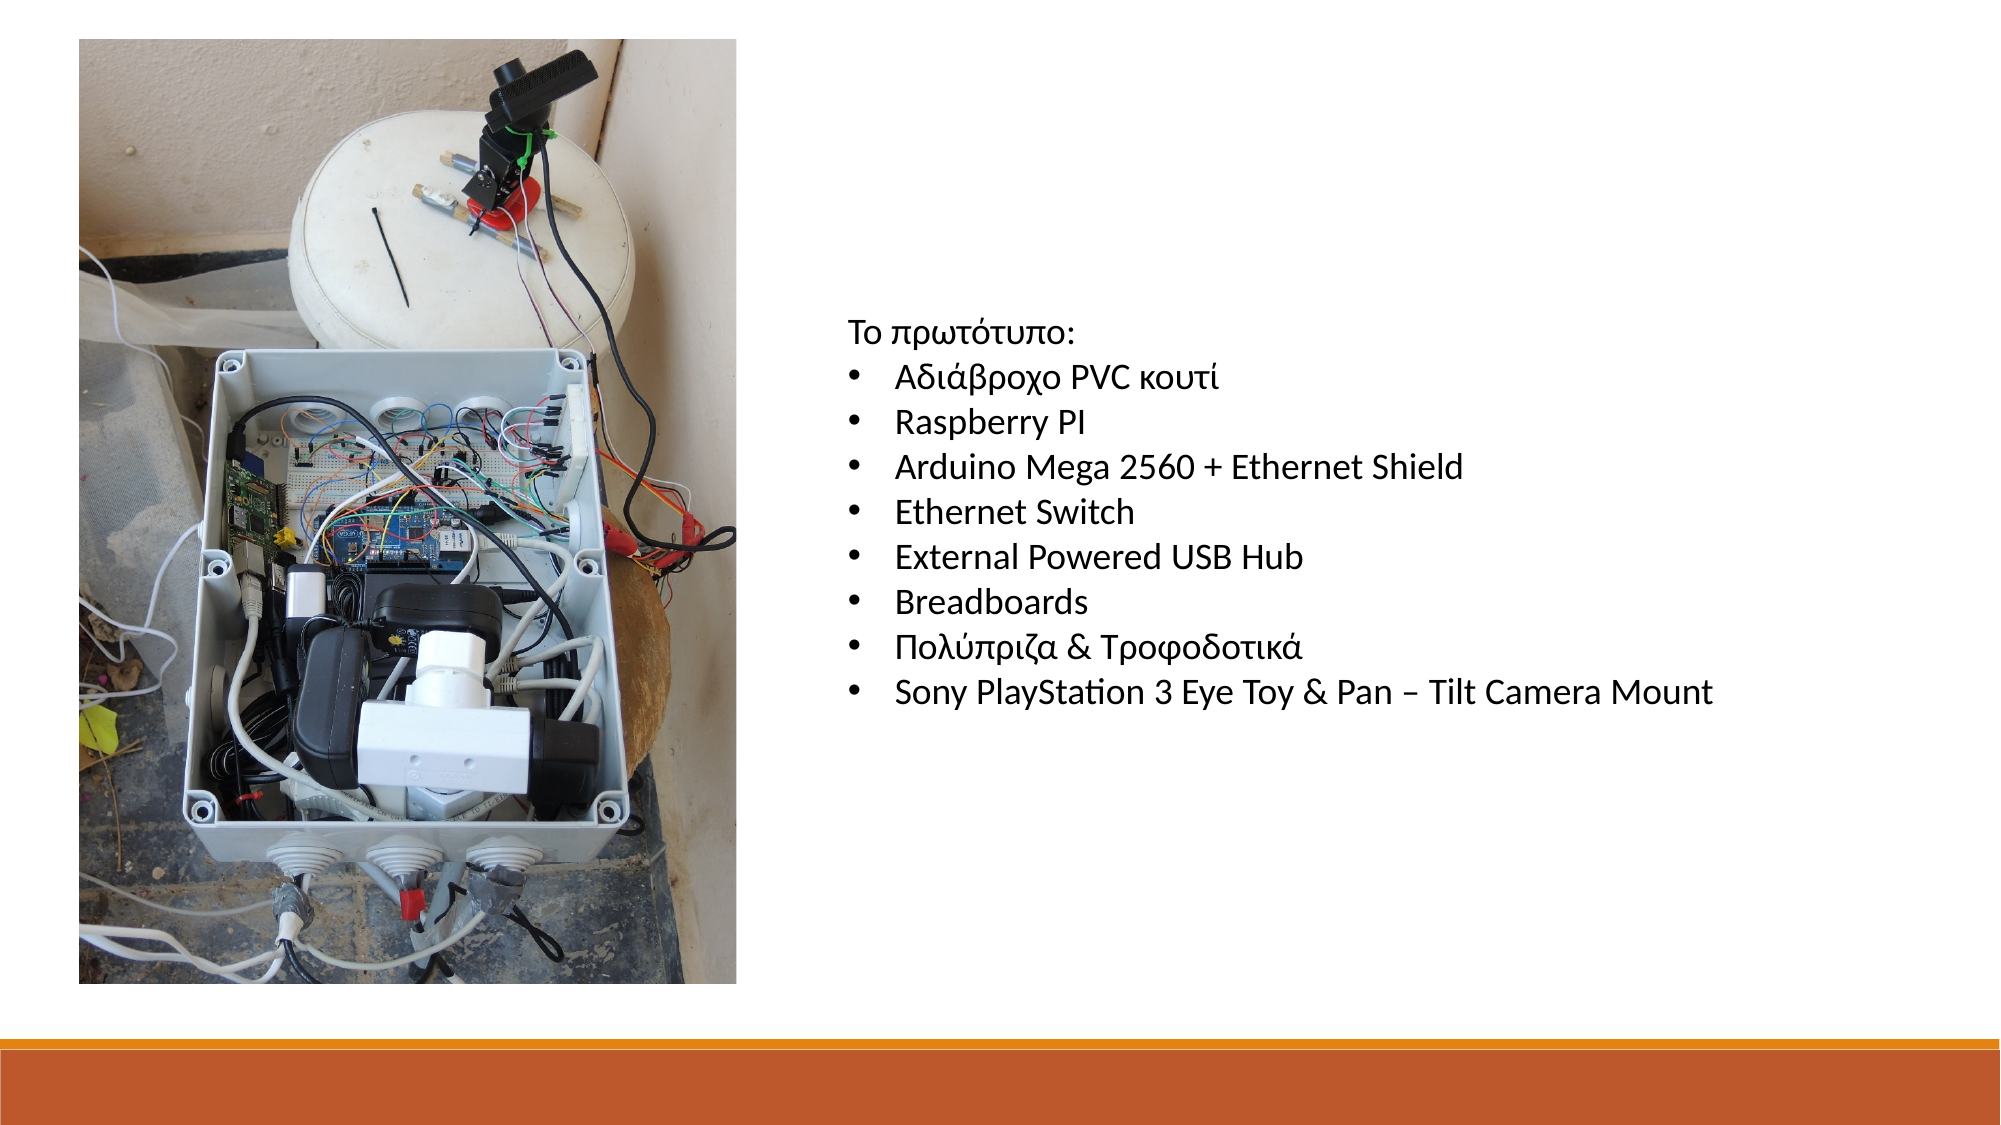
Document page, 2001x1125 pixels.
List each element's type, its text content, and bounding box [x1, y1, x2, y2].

text_box Το πρωτότυπο: Αδιάβροχο PVC κουτί Raspberry PI Arduino Mega 2560 + Ethernet Shield Ethernet Switch External Powered USB Hub Breadboards Πολύπριζα & Τροφοδοτικά Sony PlayStation 3 Eye Toy & Pan – Tilt Camera Mount [833, 299, 1950, 720]
picture [78, 38, 737, 984]
